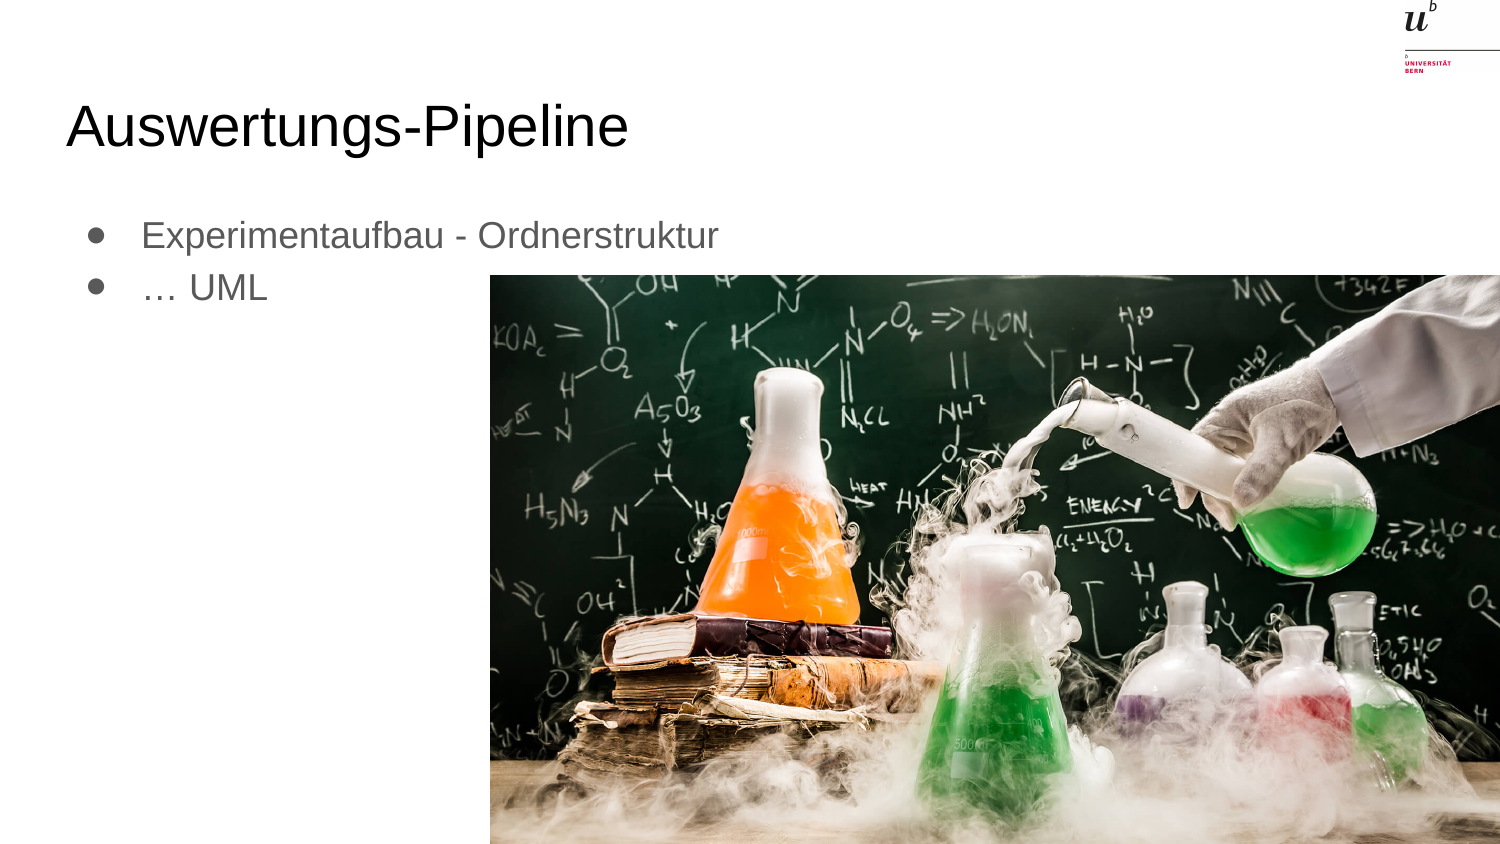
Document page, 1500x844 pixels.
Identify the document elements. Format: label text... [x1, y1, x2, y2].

title Auswertungs-Pipeline [51, 72, 1449, 167]
picture [490, 275, 1500, 844]
list Experimentaufbau - Ordnerstruktur … UML [51, 189, 1449, 750]
picture [1405, 0, 1500, 73]
